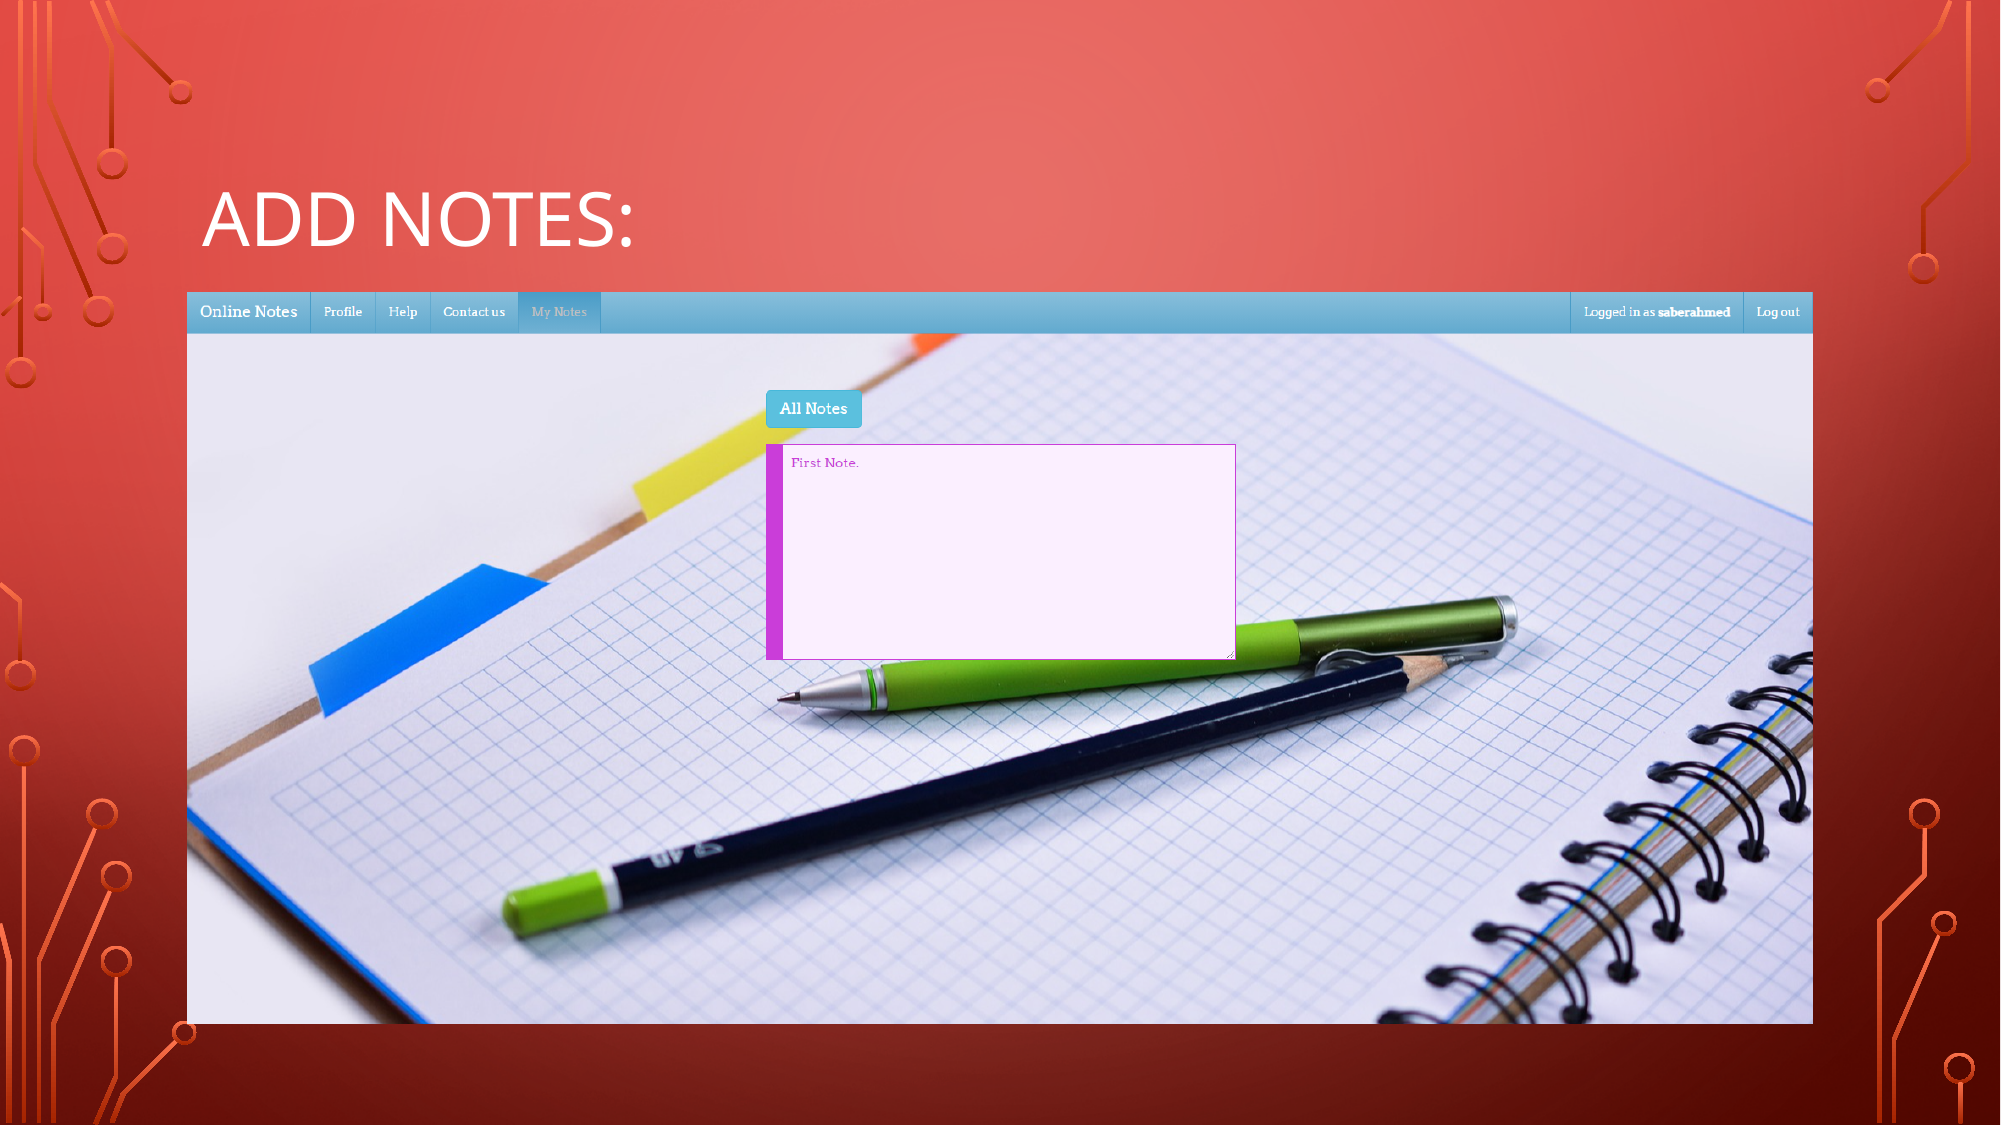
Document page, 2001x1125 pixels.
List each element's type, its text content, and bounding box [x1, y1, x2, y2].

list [186, 292, 1813, 1024]
title Add notes: [187, 101, 1813, 292]
